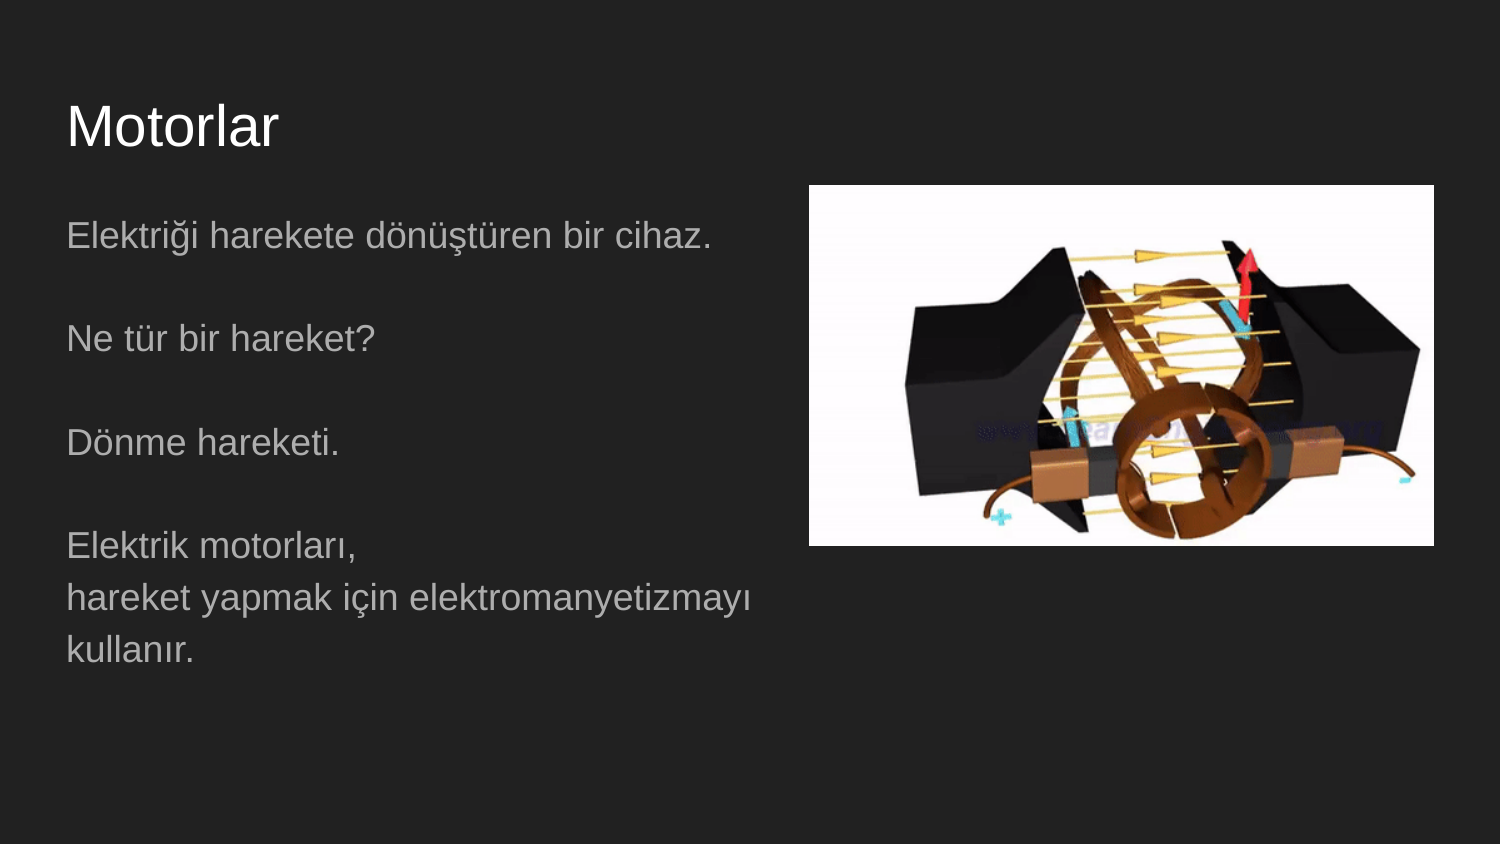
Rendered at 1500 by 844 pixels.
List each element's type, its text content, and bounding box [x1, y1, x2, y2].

list Elektriği harekete dönüştüren bir cihaz. Ne tür bir hareket? Dönme hareketi. Elektrik motorları, hareket yapmak için elektromanyetizmayı kullanır. [51, 189, 809, 750]
picture [808, 185, 1435, 546]
title Motorlar [51, 72, 502, 167]
